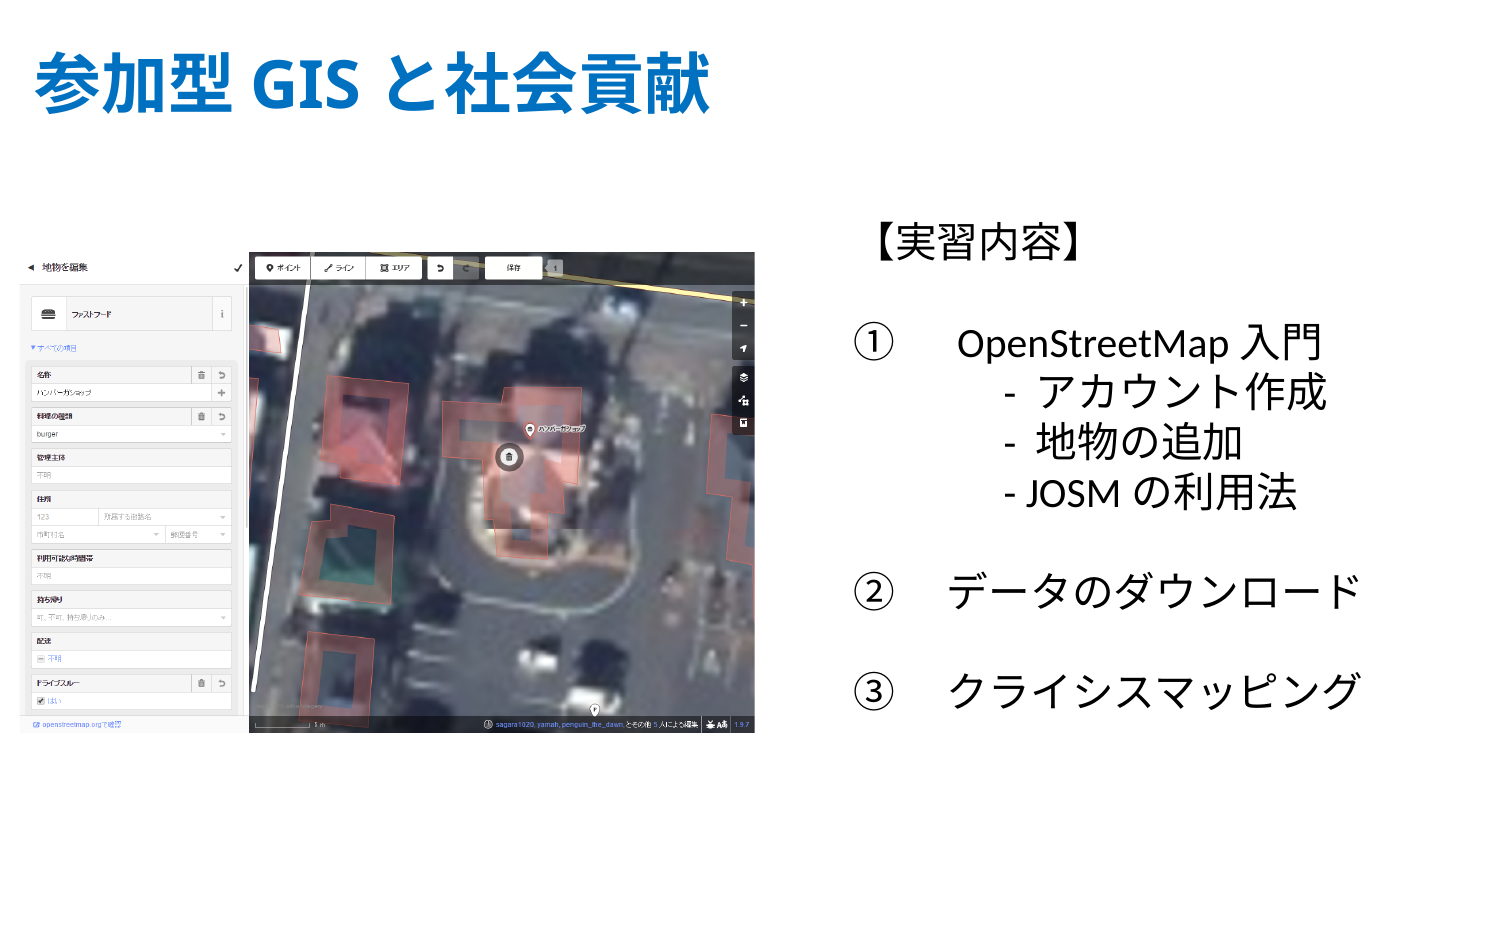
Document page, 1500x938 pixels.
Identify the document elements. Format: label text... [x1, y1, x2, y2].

title 参加型GISと社会貢献 [19, 1, 1357, 173]
text_box 【実習内容】 ① OpenStreetMap入門 - アカウント作成 - 地物の追加 - JOSMの利用法 ② データのダウンロード ③ クライシスマッピング [838, 208, 1380, 724]
picture [19, 252, 755, 733]
